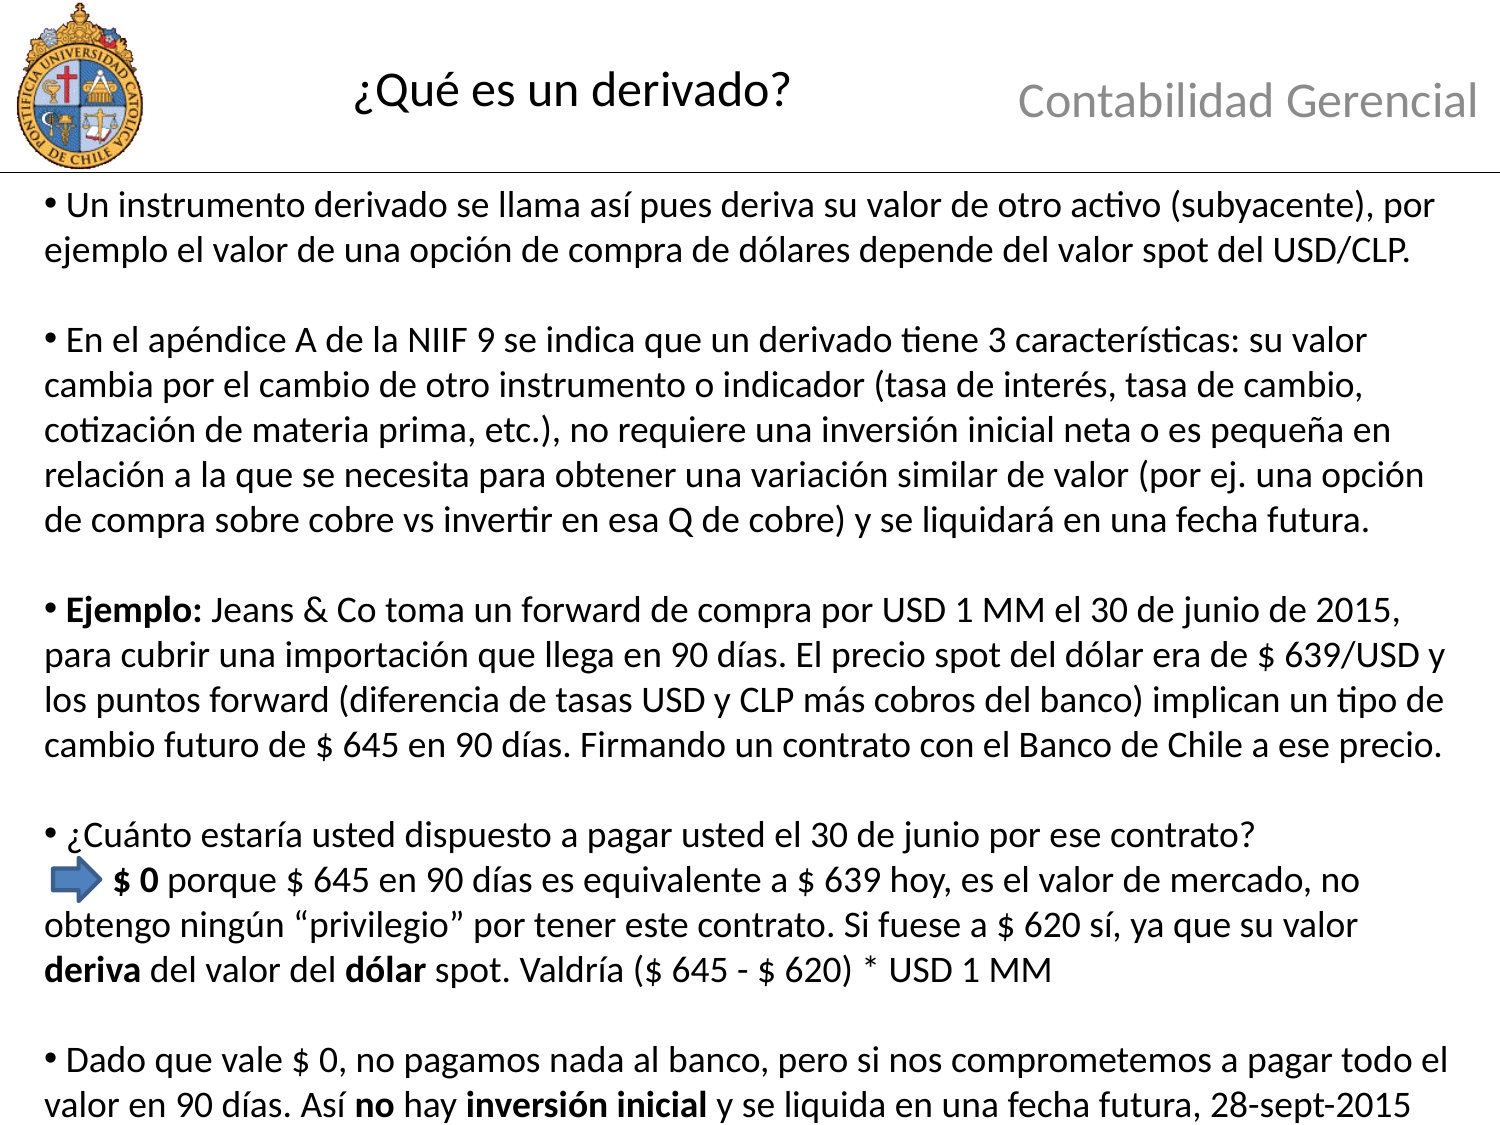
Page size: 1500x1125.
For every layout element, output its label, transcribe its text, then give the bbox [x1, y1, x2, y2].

text_box Un instrumento derivado se llama así pues deriva su valor de otro activo (subyacente), por ejemplo el valor de una opción de compra de dólares depende del valor spot del USD/CLP. En el apéndice A de la NIIF 9 se indica que un derivado tiene 3 características: su valor cambia por el cambio de otro instrumento o indicador (tasa de interés, tasa de cambio, cotización de materia prima, etc.), no requiere una inversión inicial neta o es pequeña en relación a la que se necesita para obtener una variación similar de valor (por ej. una opción de compra sobre cobre vs invertir en esa Q de cobre) y se liquidará en una fecha futura. Ejemplo: Jeans & Co toma un forward de compra por USD 1 MM el 30 de junio de 2015, para cubrir una importación que llega en 90 días. El precio spot del dólar era de $ 639/USD y los puntos forward (diferencia de tasas USD y CLP más cobros del banco) implican un tipo de cambio futuro de $ 645 en 90 días. Firmando un contrato con el Banco de Chile a ese precio. ¿Cuánto estaría usted dispuesto a pagar usted el 30 de junio por ese contrato? $ 0 porque $ 645 en 90 días es equivalente a $ 639 hoy, es el valor de mercado, no obtengo ningún “privilegio” por tener este contrato. Si fuese a $ 620 sí, ya que su valor deriva del valor del dólar spot. Valdría ($ 645 - $ 620) * USD 1 MM Dado que vale $ 0, no pagamos nada al banco, pero si nos comprometemos a pagar todo el valor en 90 días. Así no hay inversión inicial y se liquida en una fecha futura, 28-sept-2015 [29, 180, 1471, 1125]
title ¿Qué es un derivado? [160, 0, 998, 172]
subtitle Contabilidad Gerencial [998, 0, 1500, 172]
text_box [50, 855, 103, 904]
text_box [0, 0, 160, 172]
